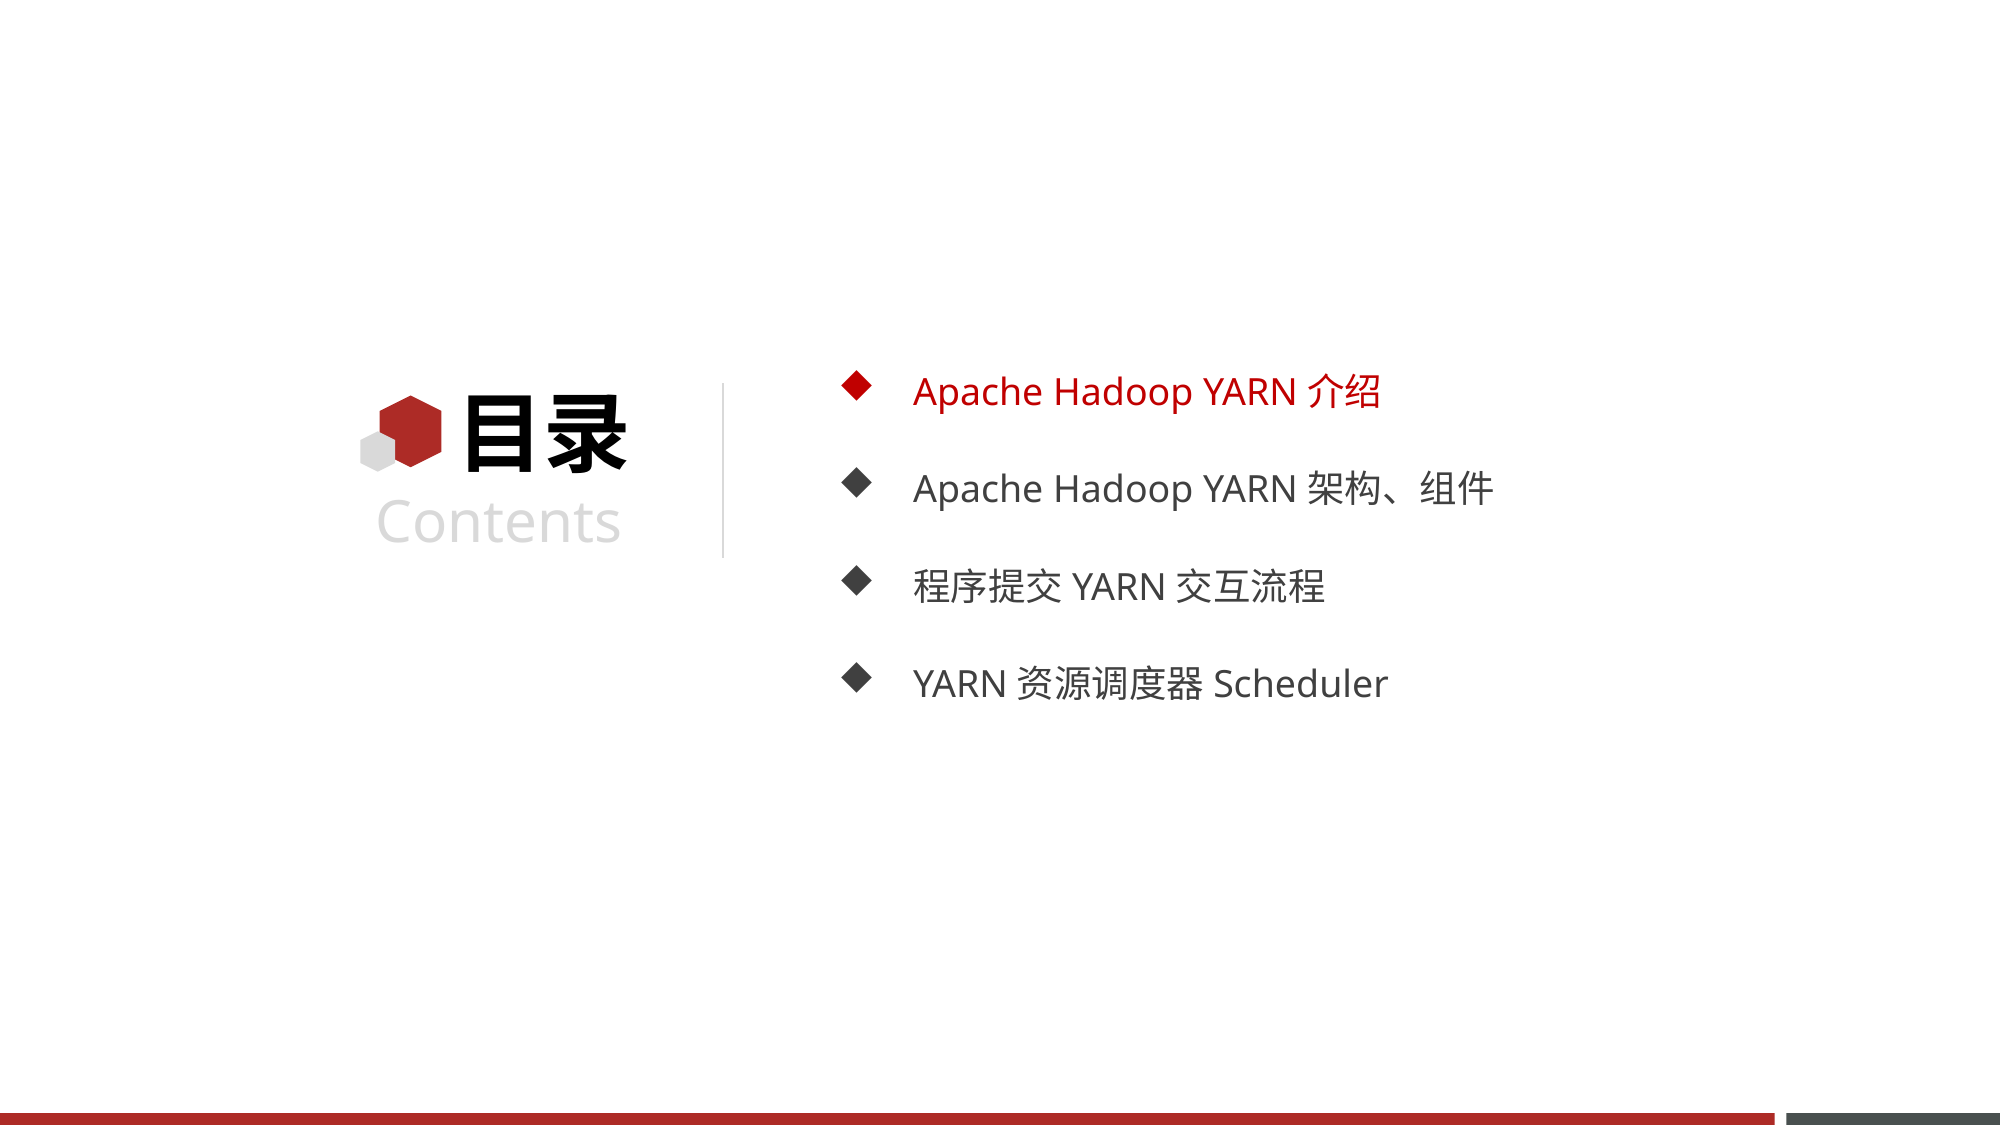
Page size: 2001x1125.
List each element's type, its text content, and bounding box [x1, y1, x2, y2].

list Apache Hadoop YARN介绍 Apache Hadoop YARN架构、组件 程序提交YARN交互流程 YARN资源调度器Scheduler [823, 165, 1804, 864]
